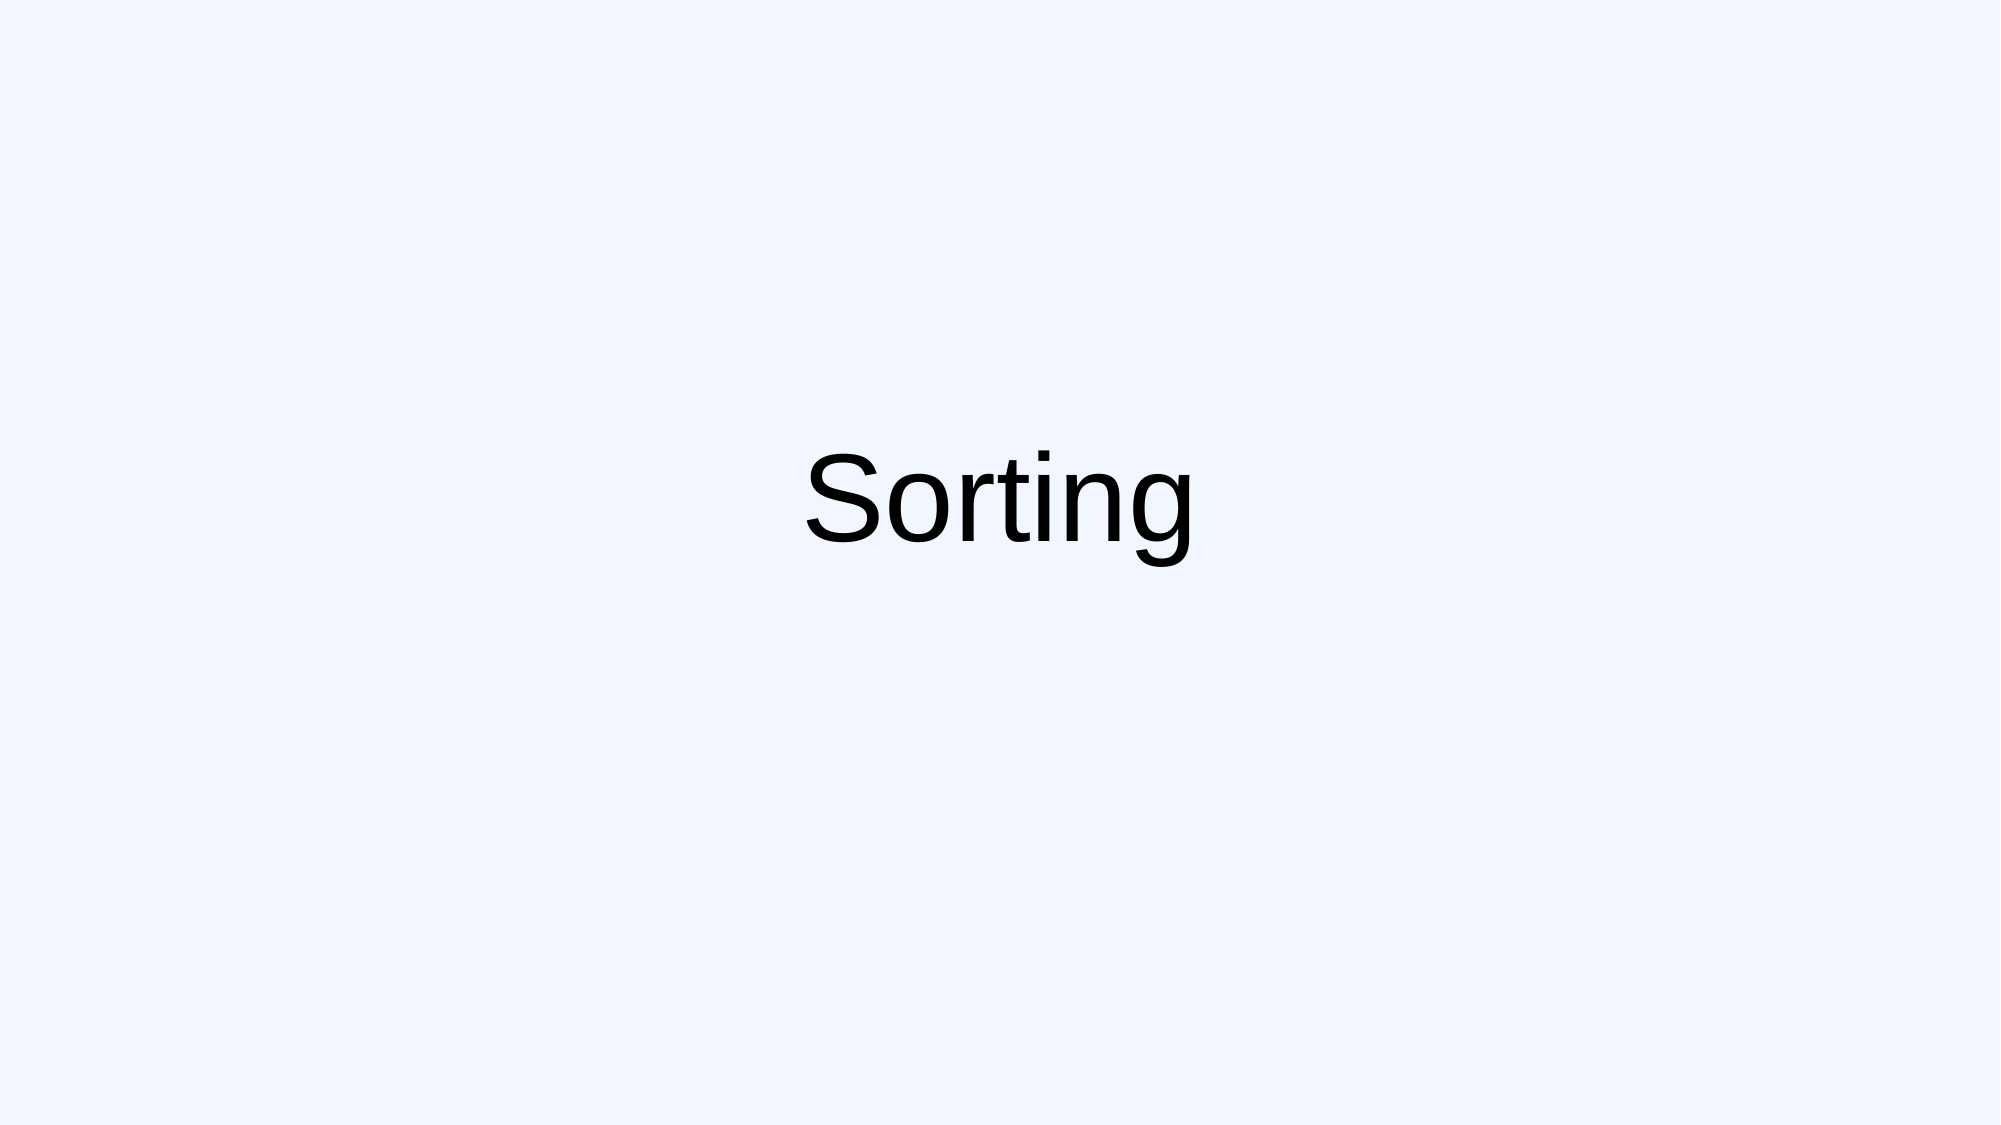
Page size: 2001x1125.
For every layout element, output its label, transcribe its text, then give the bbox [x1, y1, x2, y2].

title Sorting [249, 184, 1750, 576]
